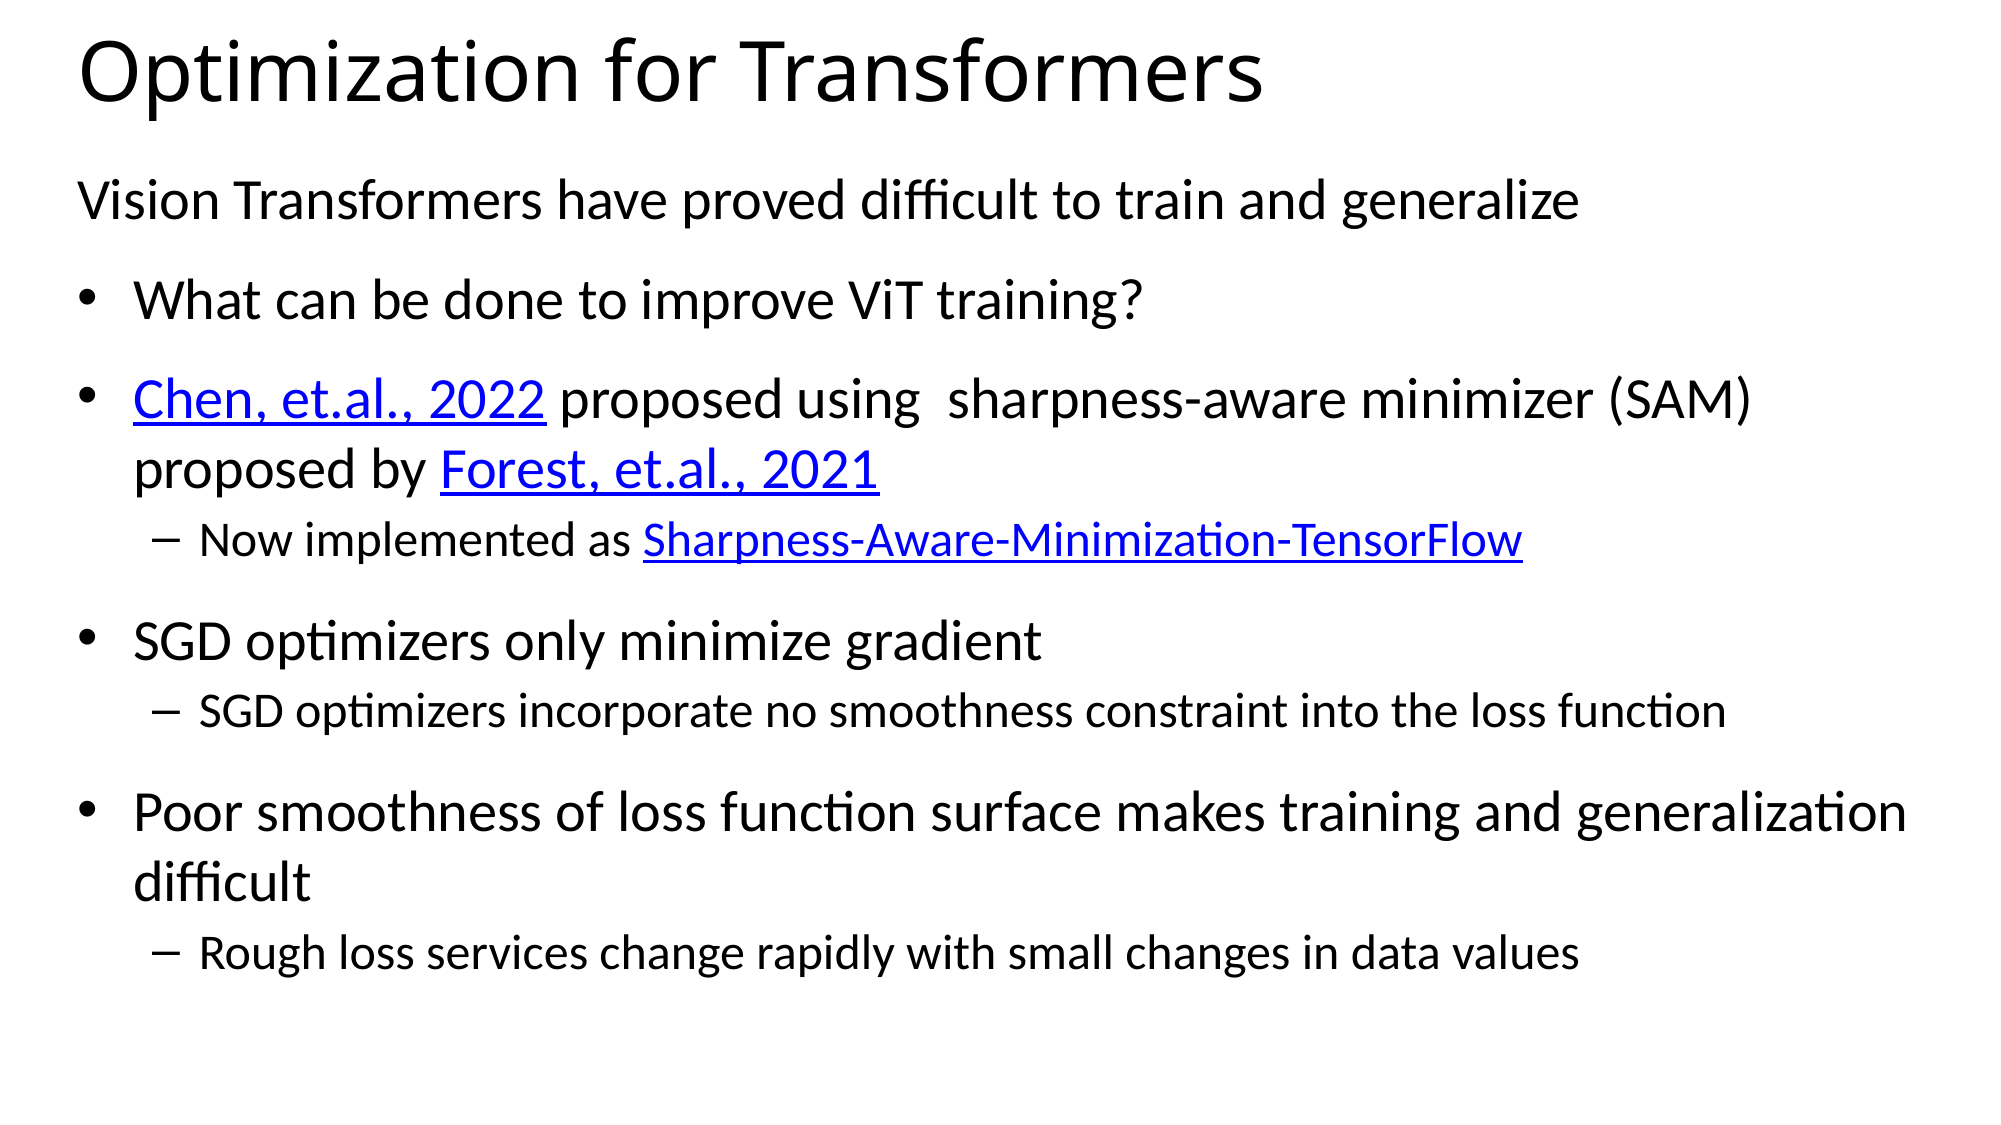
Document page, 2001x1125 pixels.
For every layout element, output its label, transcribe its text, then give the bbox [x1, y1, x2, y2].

title Optimization for Transformers [62, 29, 1953, 134]
list Vision Transformers have proved difficult to train and generalize What can be done to improve ViT training? Chen, et.al., 2022 proposed using sharpness-aware minimizer (SAM) proposed by Forest, et.al., 2021 Now implemented as Sharpness-Aware-Minimization-TensorFlow SGD optimizers only minimize gradient SGD optimizers incorporate no smoothness constraint into the loss function Poor smoothness of loss function surface makes training and generalization difficult Rough loss services change rapidly with small changes in data values [62, 154, 1953, 1036]
